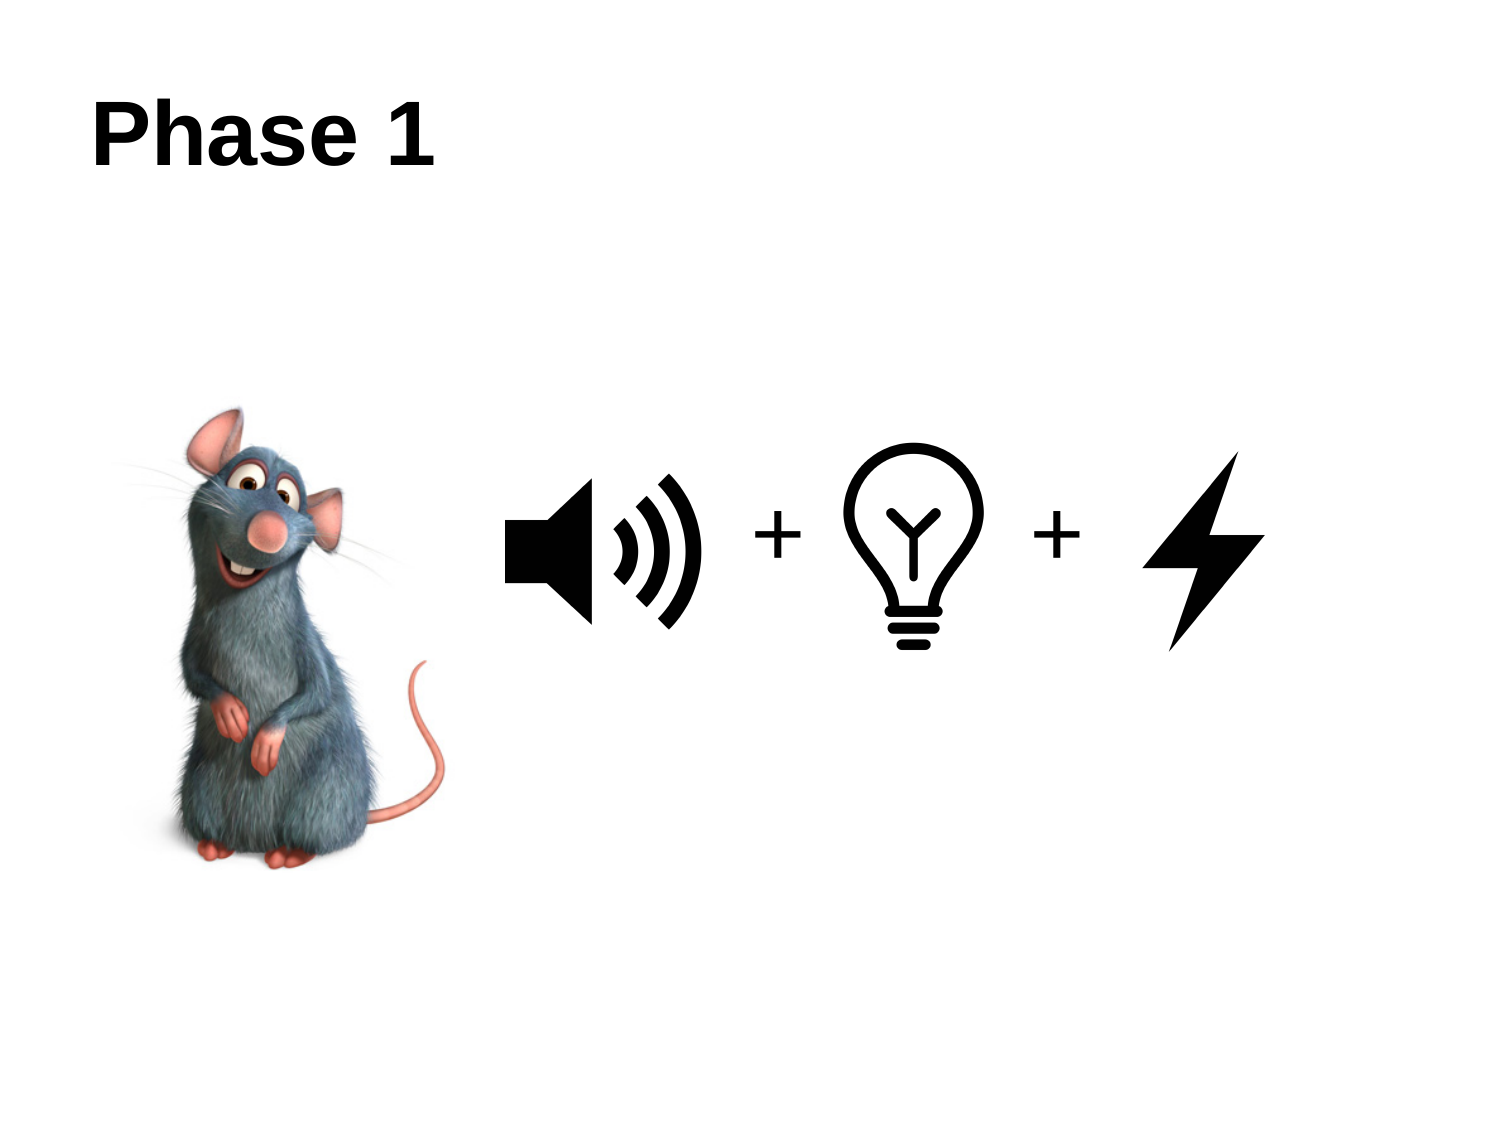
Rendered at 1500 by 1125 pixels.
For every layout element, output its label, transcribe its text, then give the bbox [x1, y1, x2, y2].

picture [111, 387, 702, 891]
picture [808, 441, 1019, 652]
title Phase 1 [75, 45, 1425, 233]
picture [1103, 450, 1305, 652]
text_box + [1024, 458, 1097, 594]
text_box + [738, 458, 803, 594]
